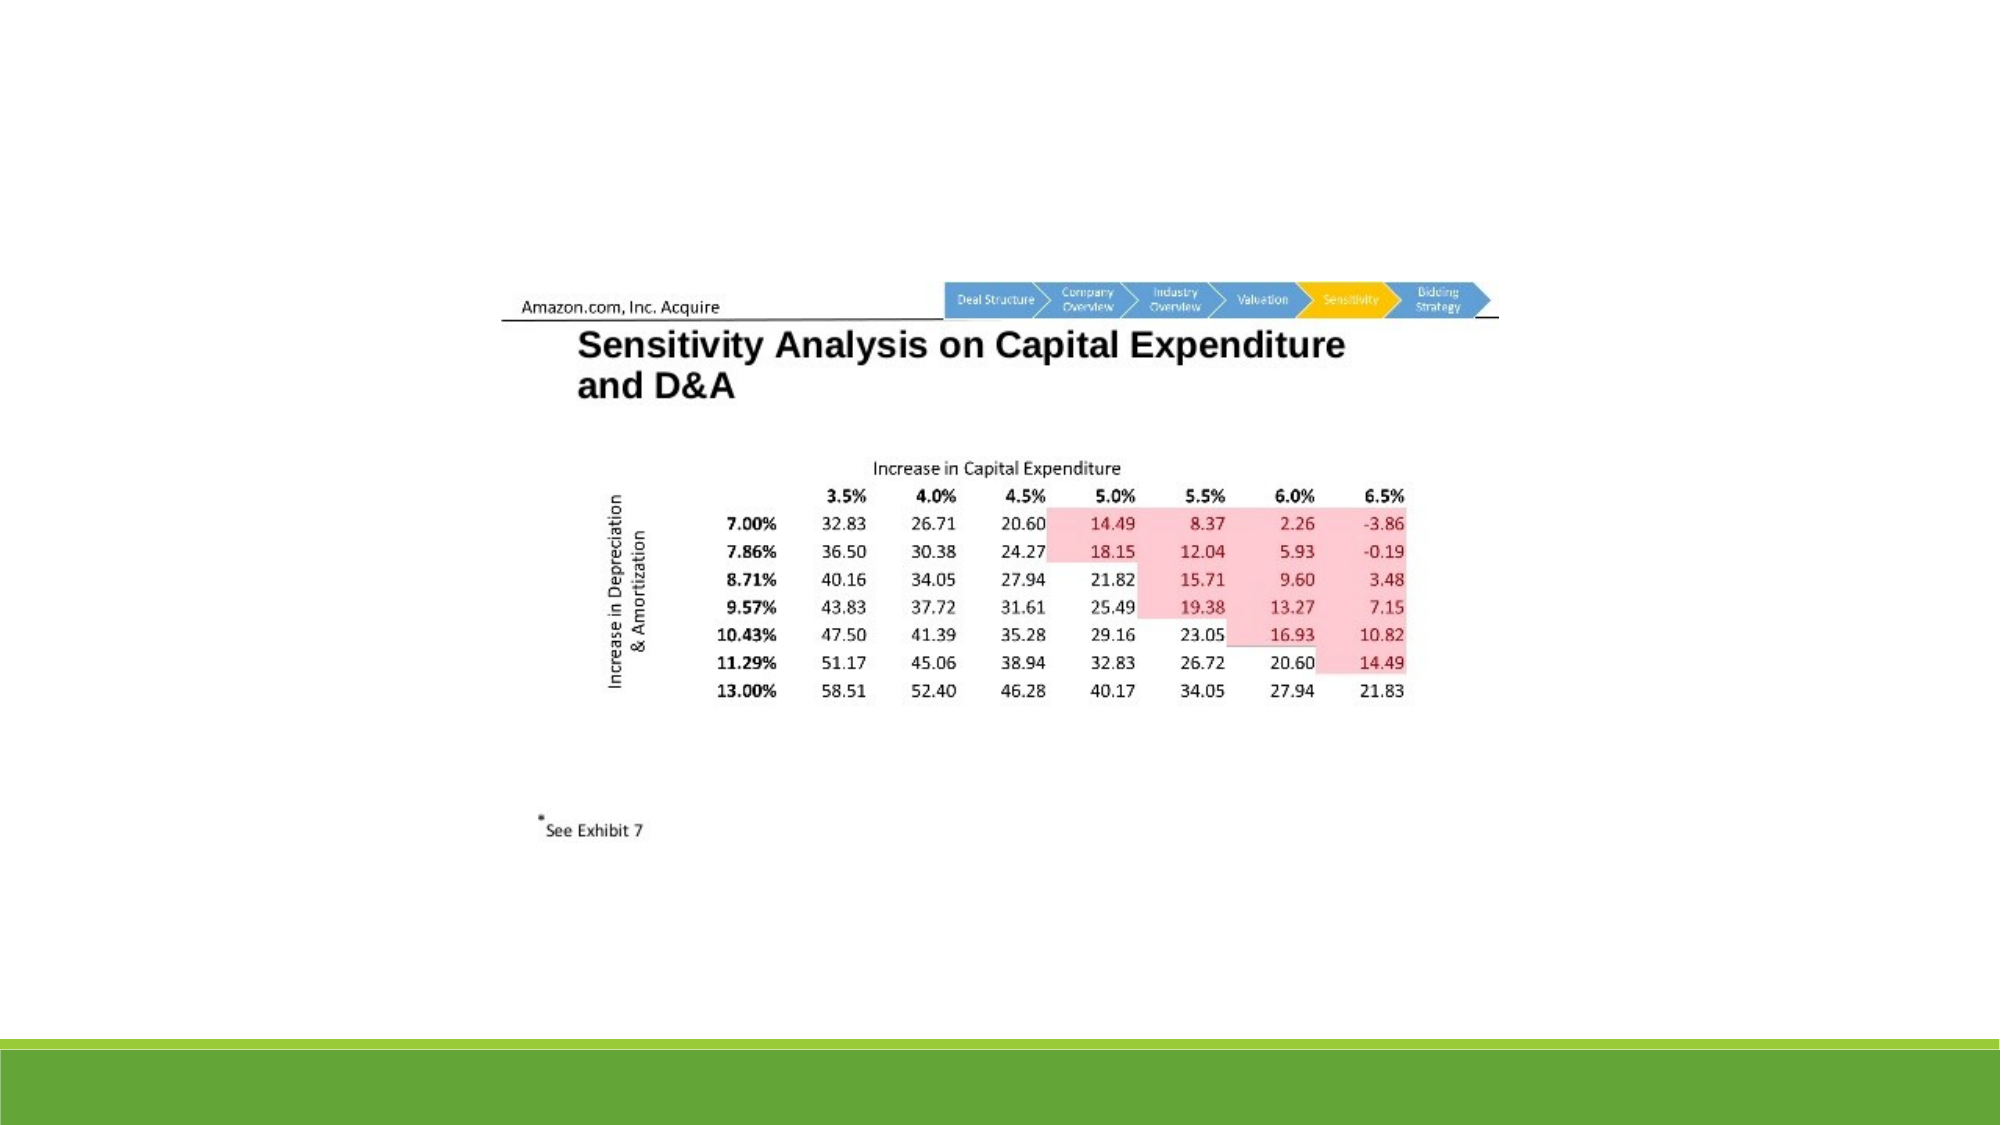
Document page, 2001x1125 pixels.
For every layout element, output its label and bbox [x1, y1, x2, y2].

picture [500, 281, 1499, 844]
